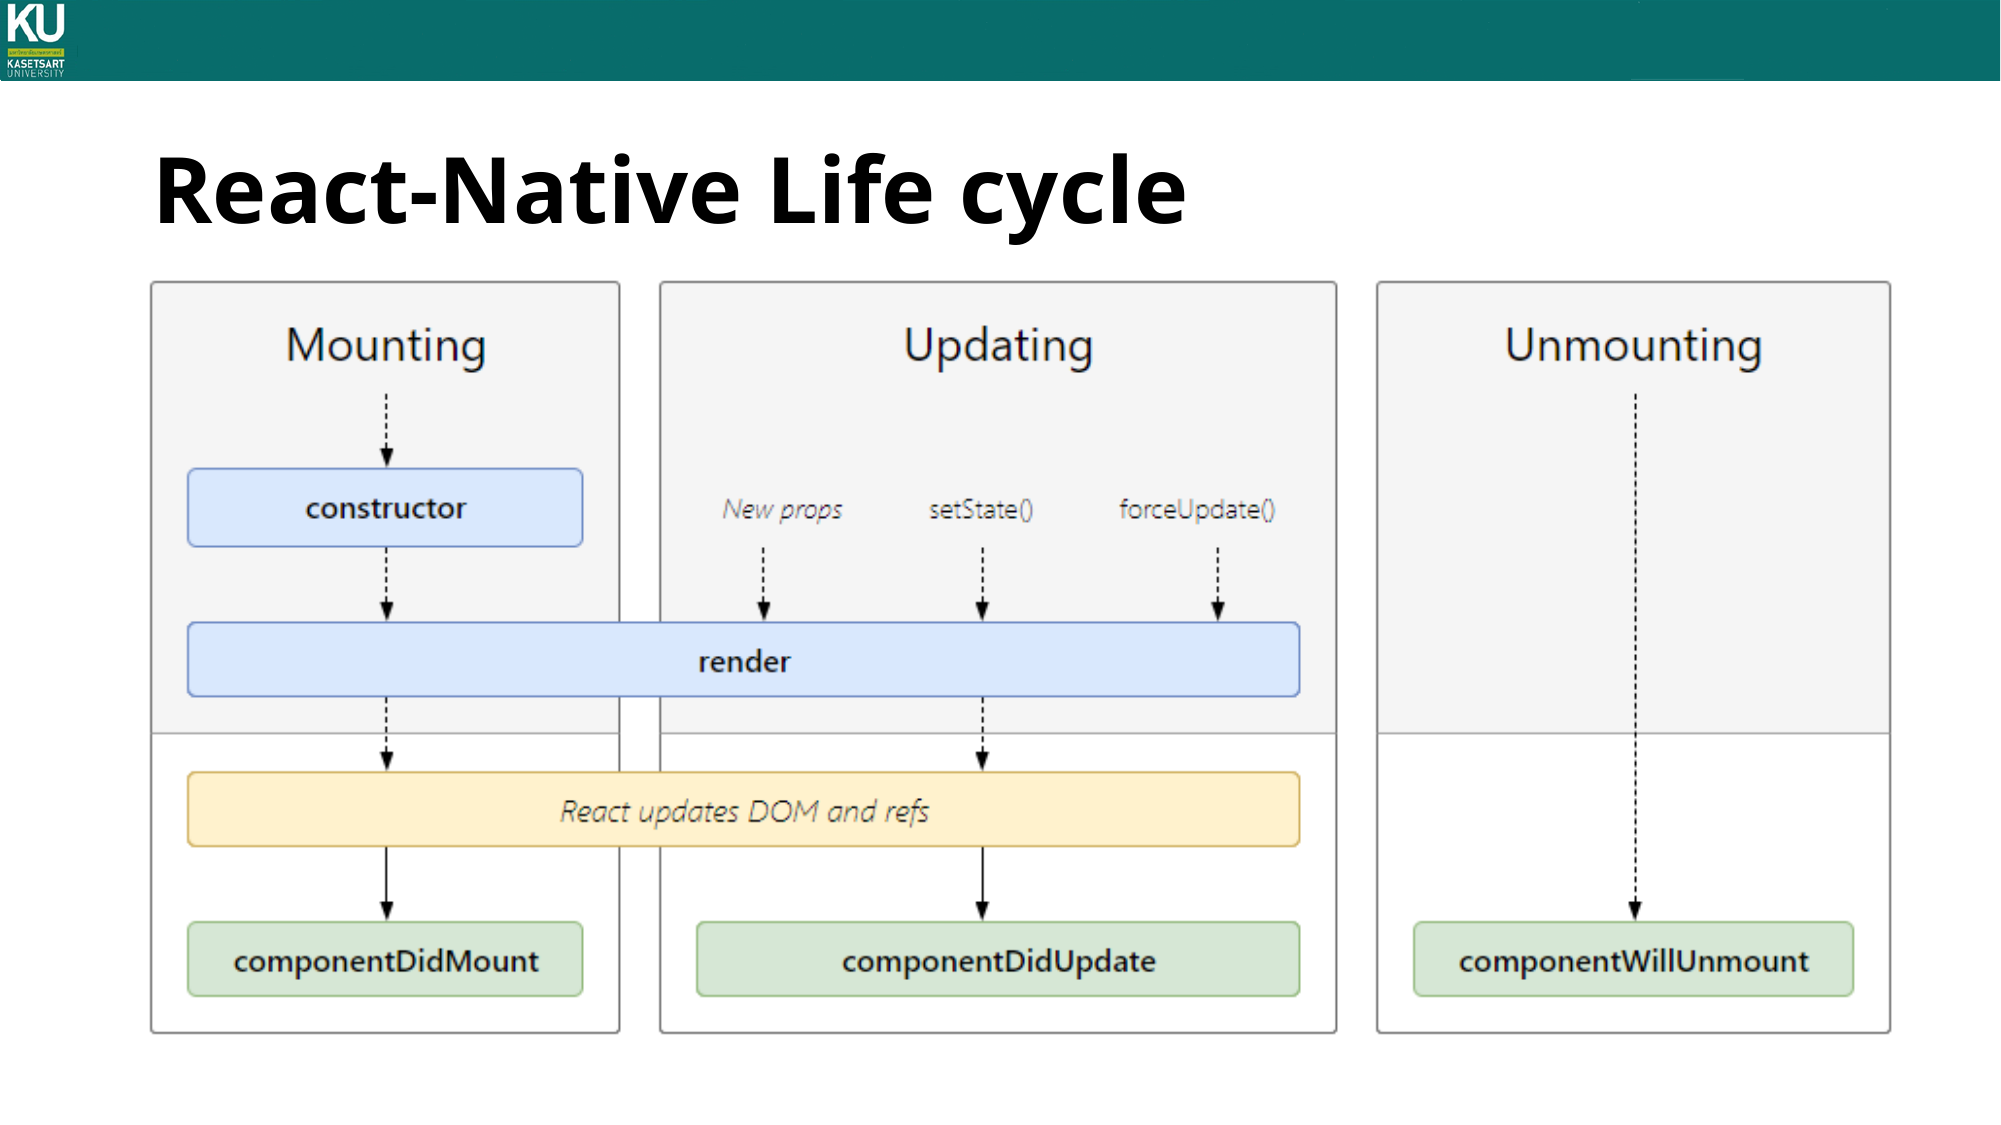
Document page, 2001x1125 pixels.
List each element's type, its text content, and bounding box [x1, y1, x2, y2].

picture [0, 0, 2001, 81]
picture [137, 262, 1911, 1048]
title React-Native Life cycle [137, 110, 1863, 262]
